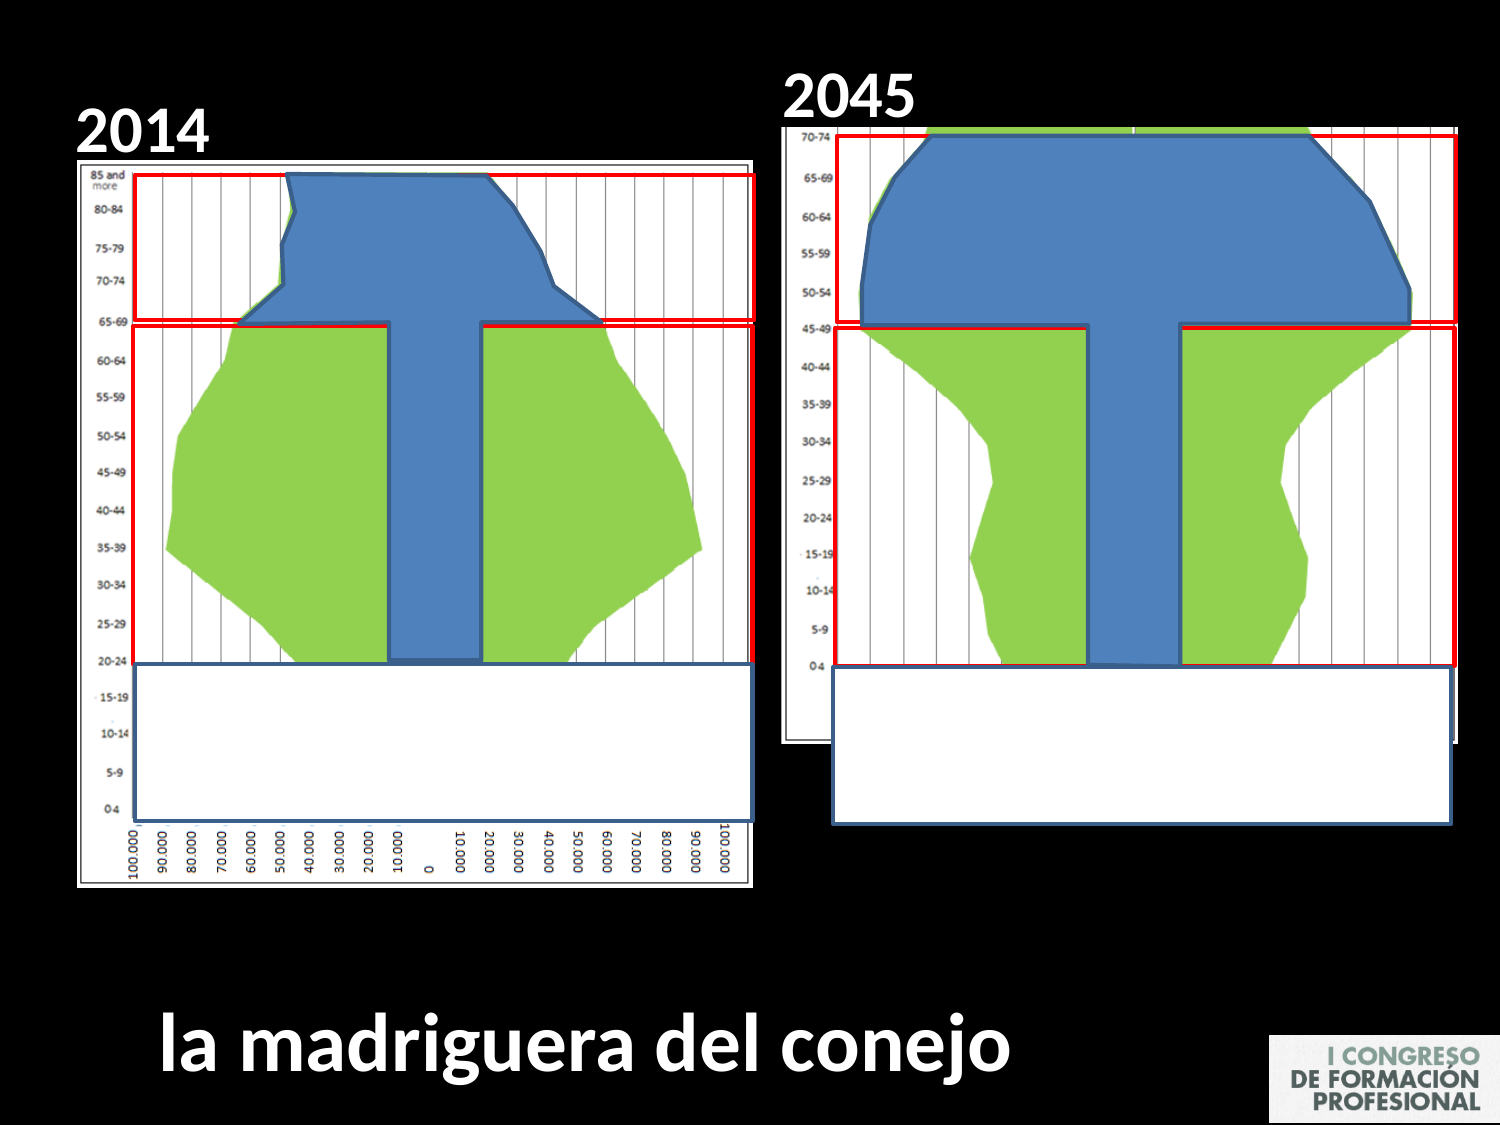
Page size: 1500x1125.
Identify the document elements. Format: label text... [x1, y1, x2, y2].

text_box [831, 755, 1453, 826]
picture [1269, 1034, 1500, 1123]
text_box 2045 [767, 43, 933, 139]
text_box la madriguera del conejo [143, 980, 1029, 1095]
picture [76, 159, 753, 888]
text_box 2014 [60, 78, 226, 173]
picture [781, 127, 1459, 748]
